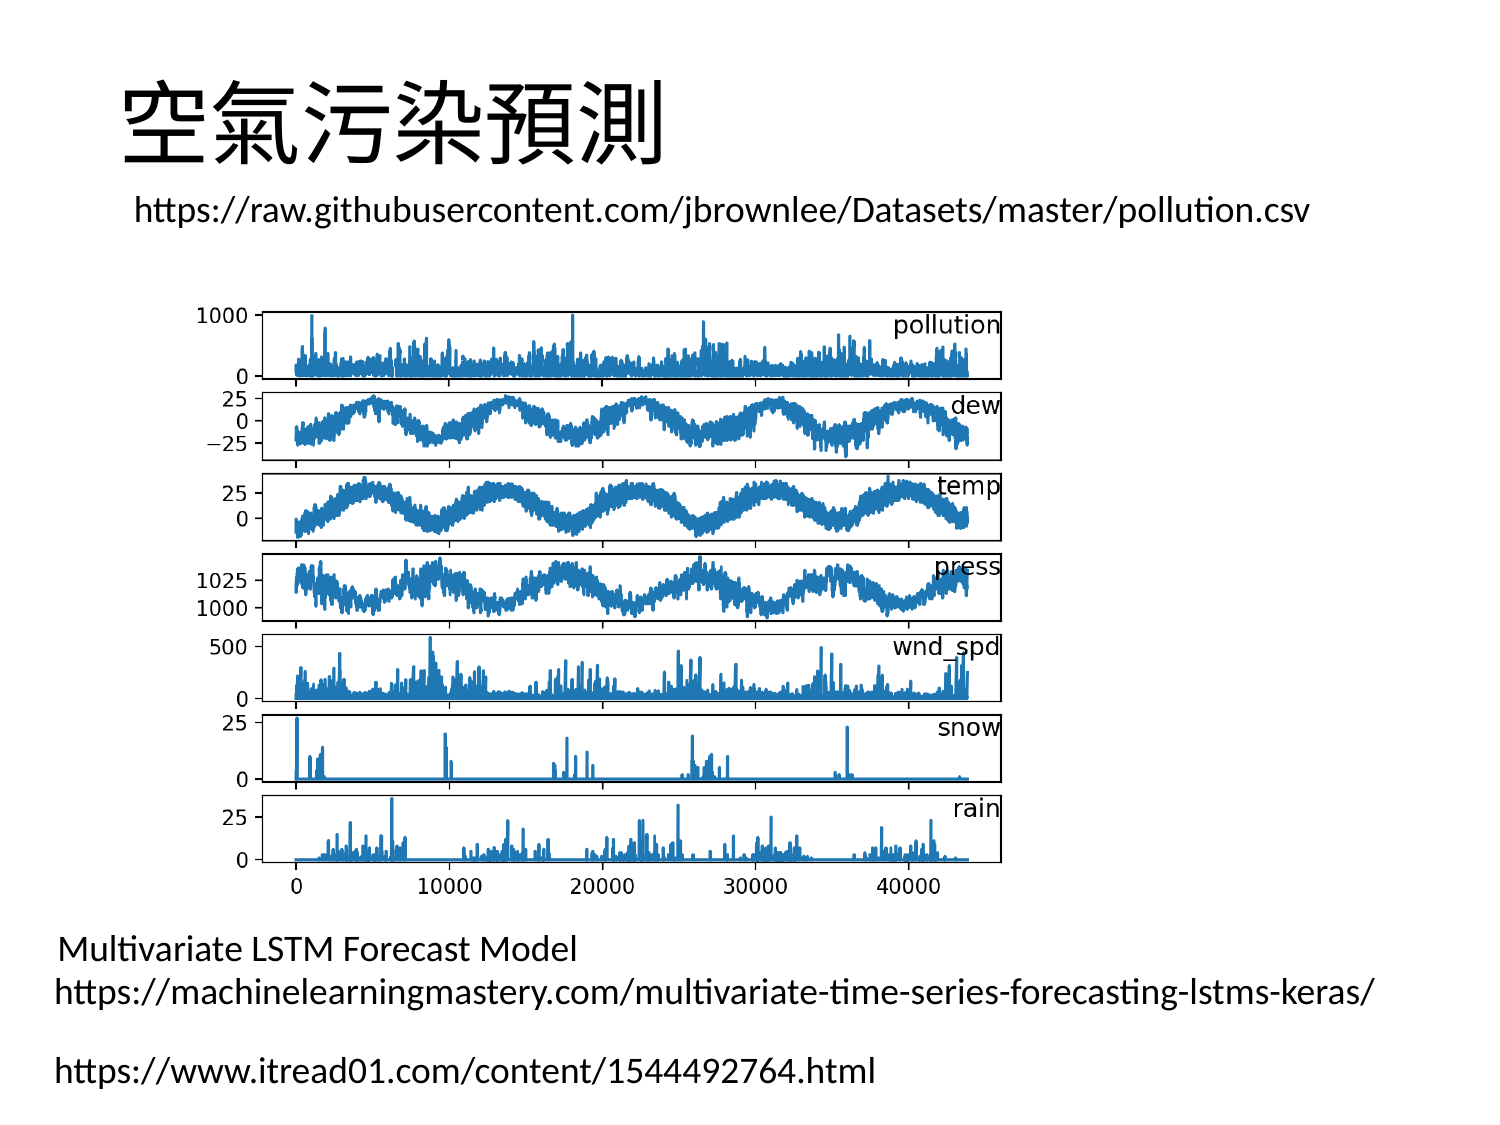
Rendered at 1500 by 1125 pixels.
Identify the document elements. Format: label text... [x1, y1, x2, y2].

text_box https://www.itread01.com/content/1544492764.html [39, 1039, 1003, 1099]
title 空氣污染預測 [103, 59, 697, 196]
text_box https://raw.githubusercontent.com/jbrownlee/Datasets/master/pollution.csv [118, 177, 1338, 238]
text_box https://machinelearningmastery.com/multivariate-time-series-forecasting-lstms-keras/ [39, 959, 1441, 1020]
text_box Multivariate LSTM Forecast Model [42, 916, 594, 959]
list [143, 226, 1096, 941]
